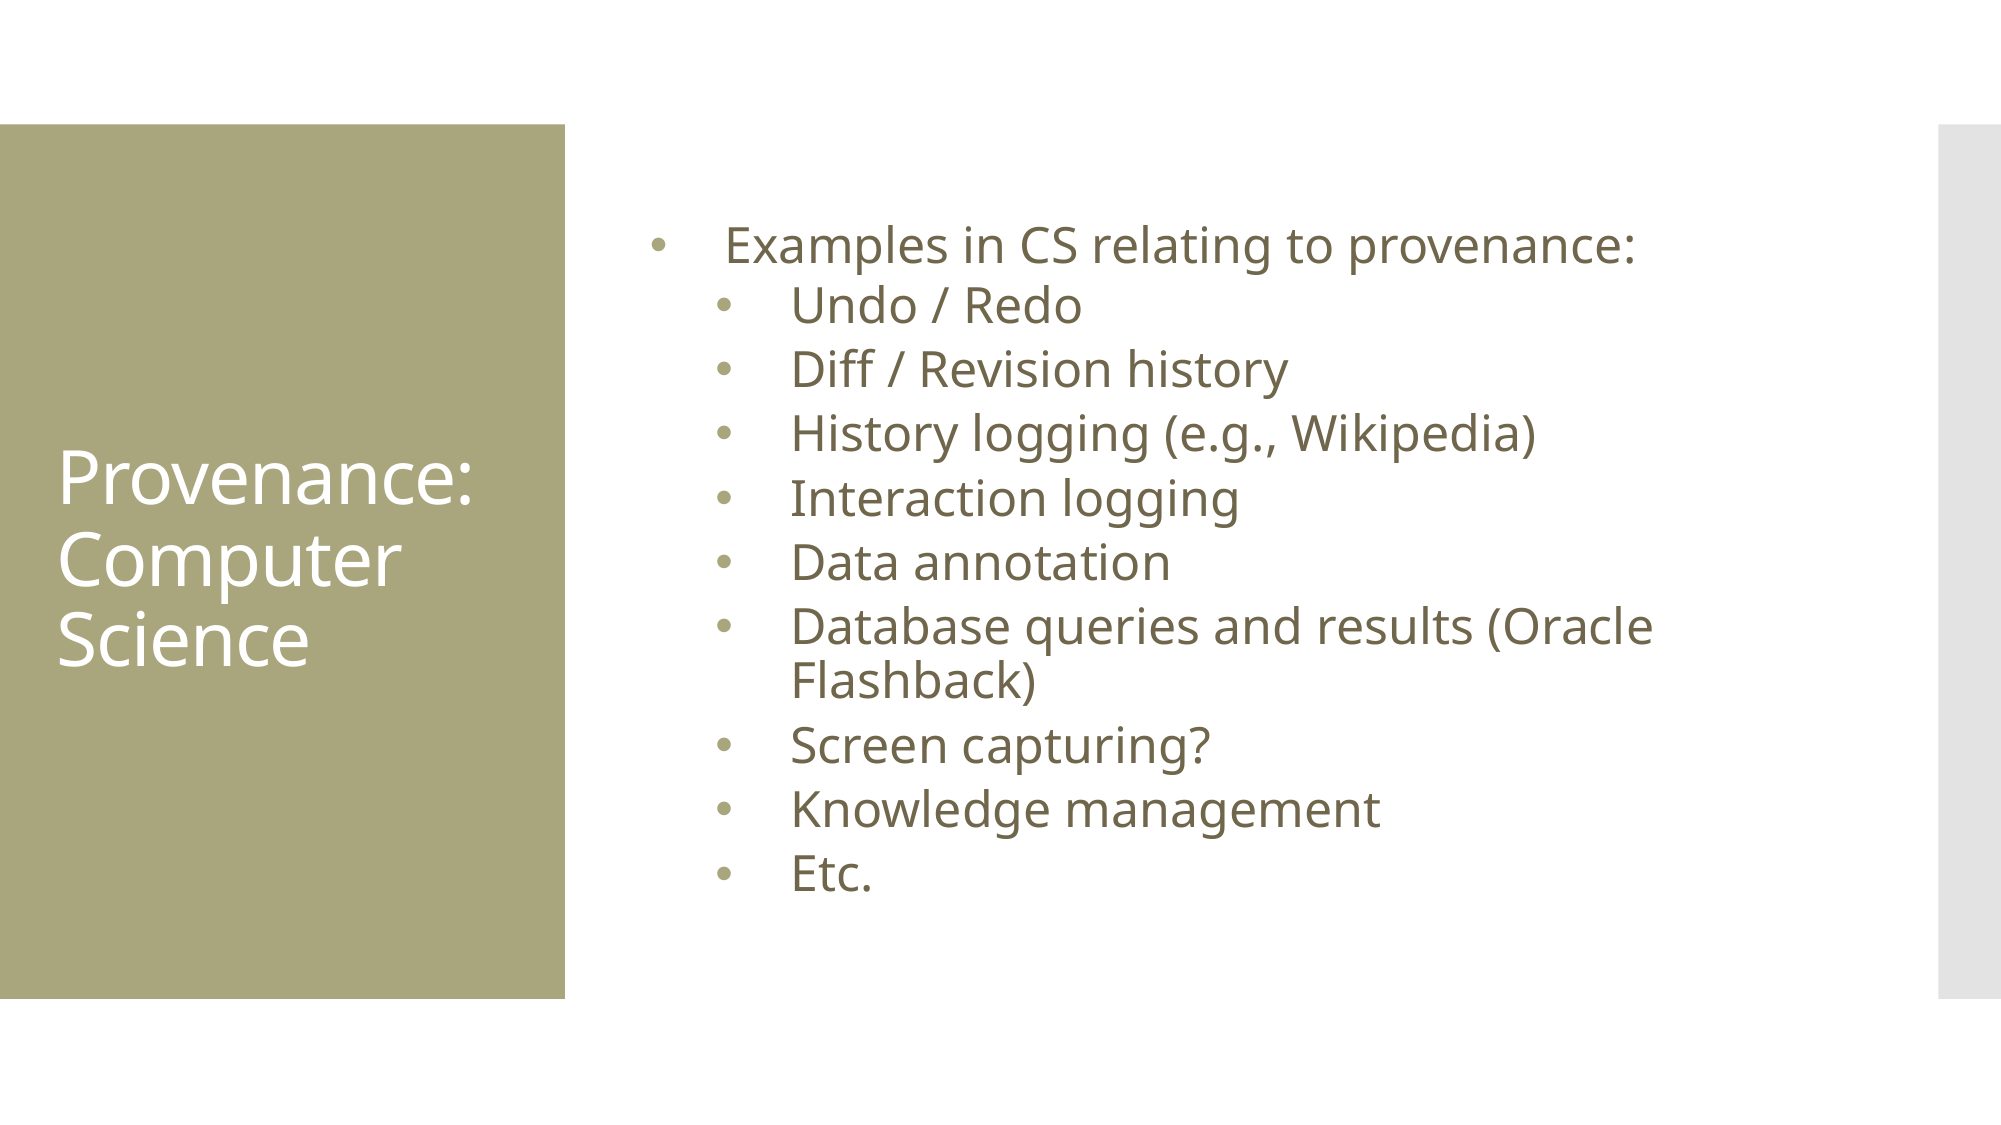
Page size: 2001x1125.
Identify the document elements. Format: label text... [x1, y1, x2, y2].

list Examples in CS relating to provenance: Undo / Redo Diff / Revision history History logging (e.g., Wikipedia) Interaction logging Data annotation Database queries and results (Oracle Flashback) Screen capturing? Knowledge management Etc. [634, 141, 1835, 982]
title Provenance: Computer Science [41, 184, 525, 940]
